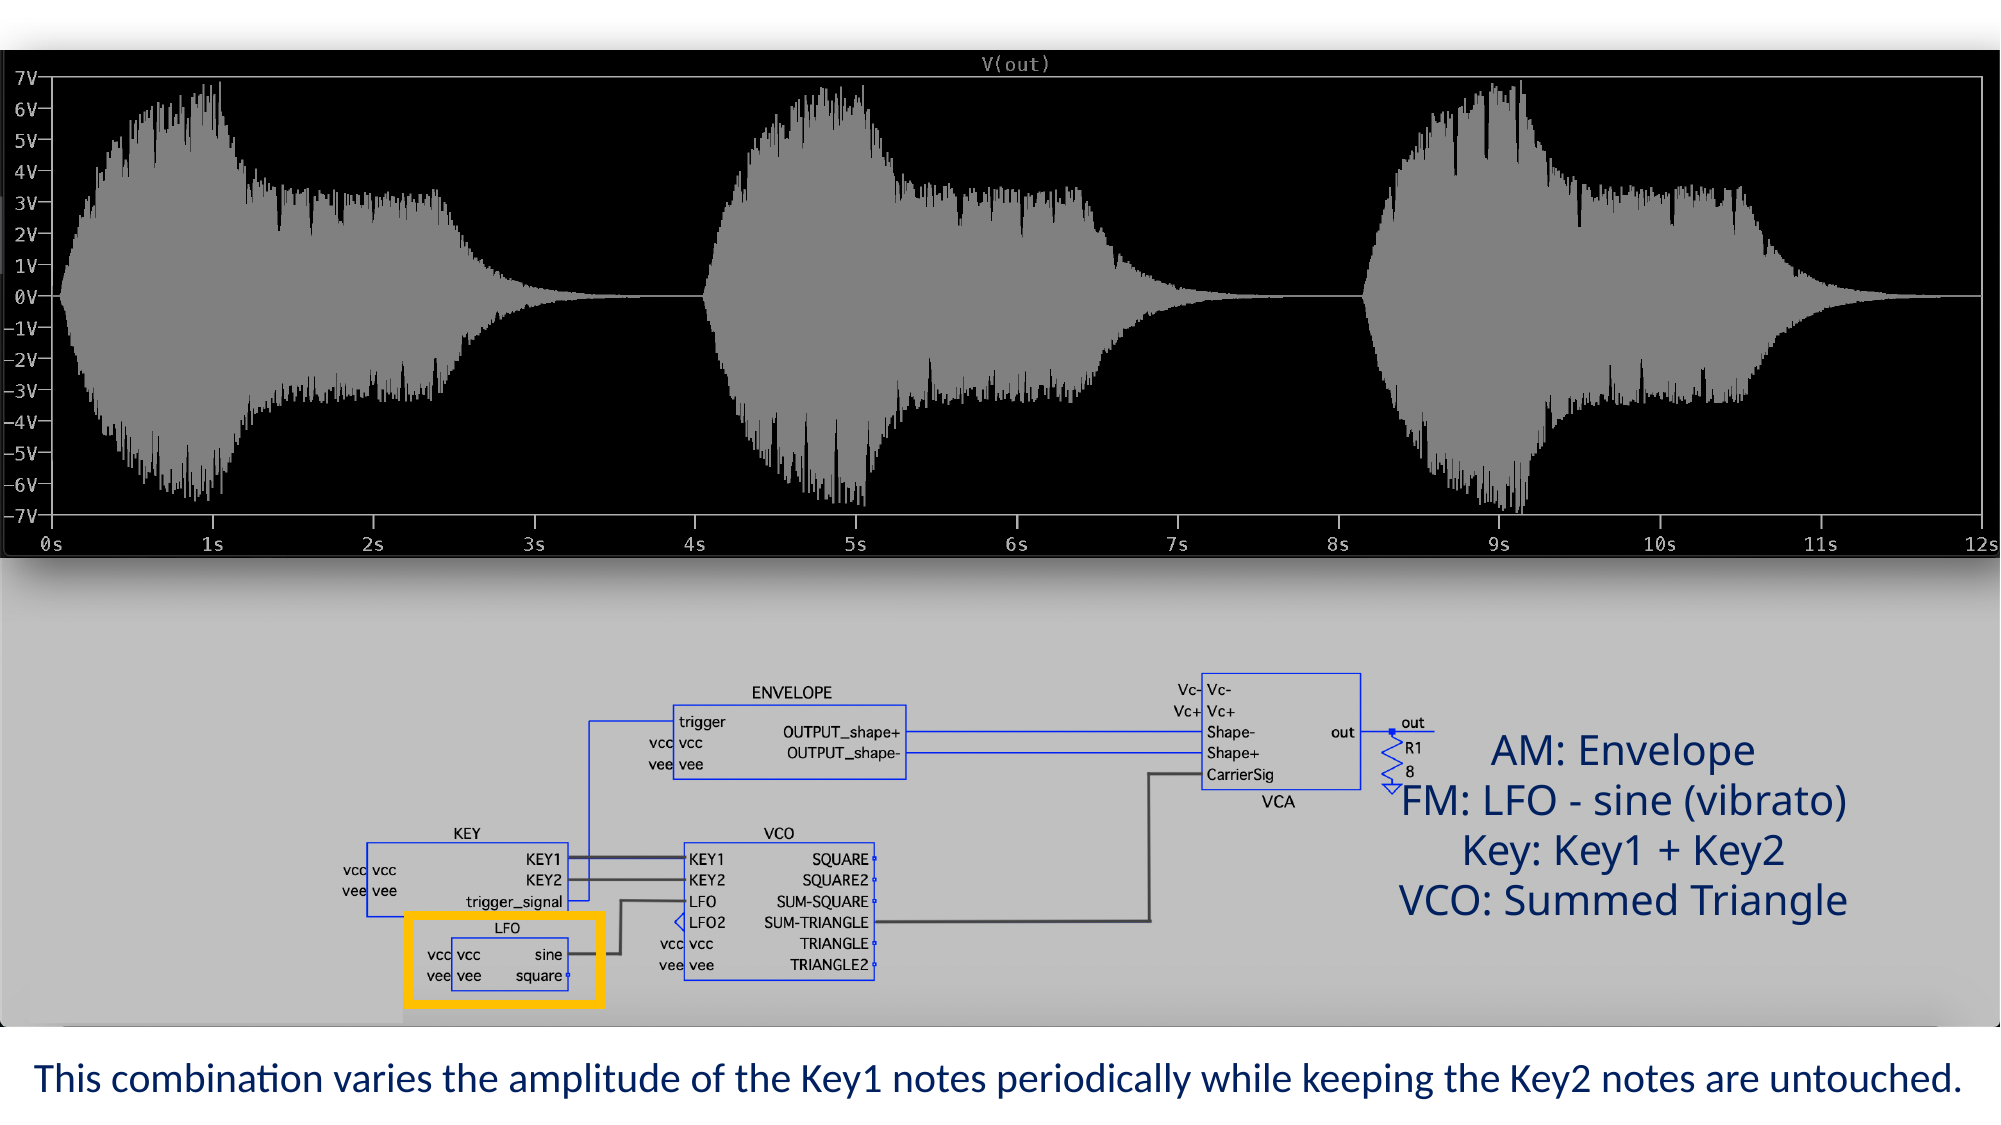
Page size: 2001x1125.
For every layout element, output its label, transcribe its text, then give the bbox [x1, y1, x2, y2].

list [0, 50, 2000, 558]
picture [0, 558, 2000, 1027]
text_box This combination varies the amplitude of the Key1 notes periodically while keeping the Key2 notes are untouched. [19, 1043, 2000, 1125]
